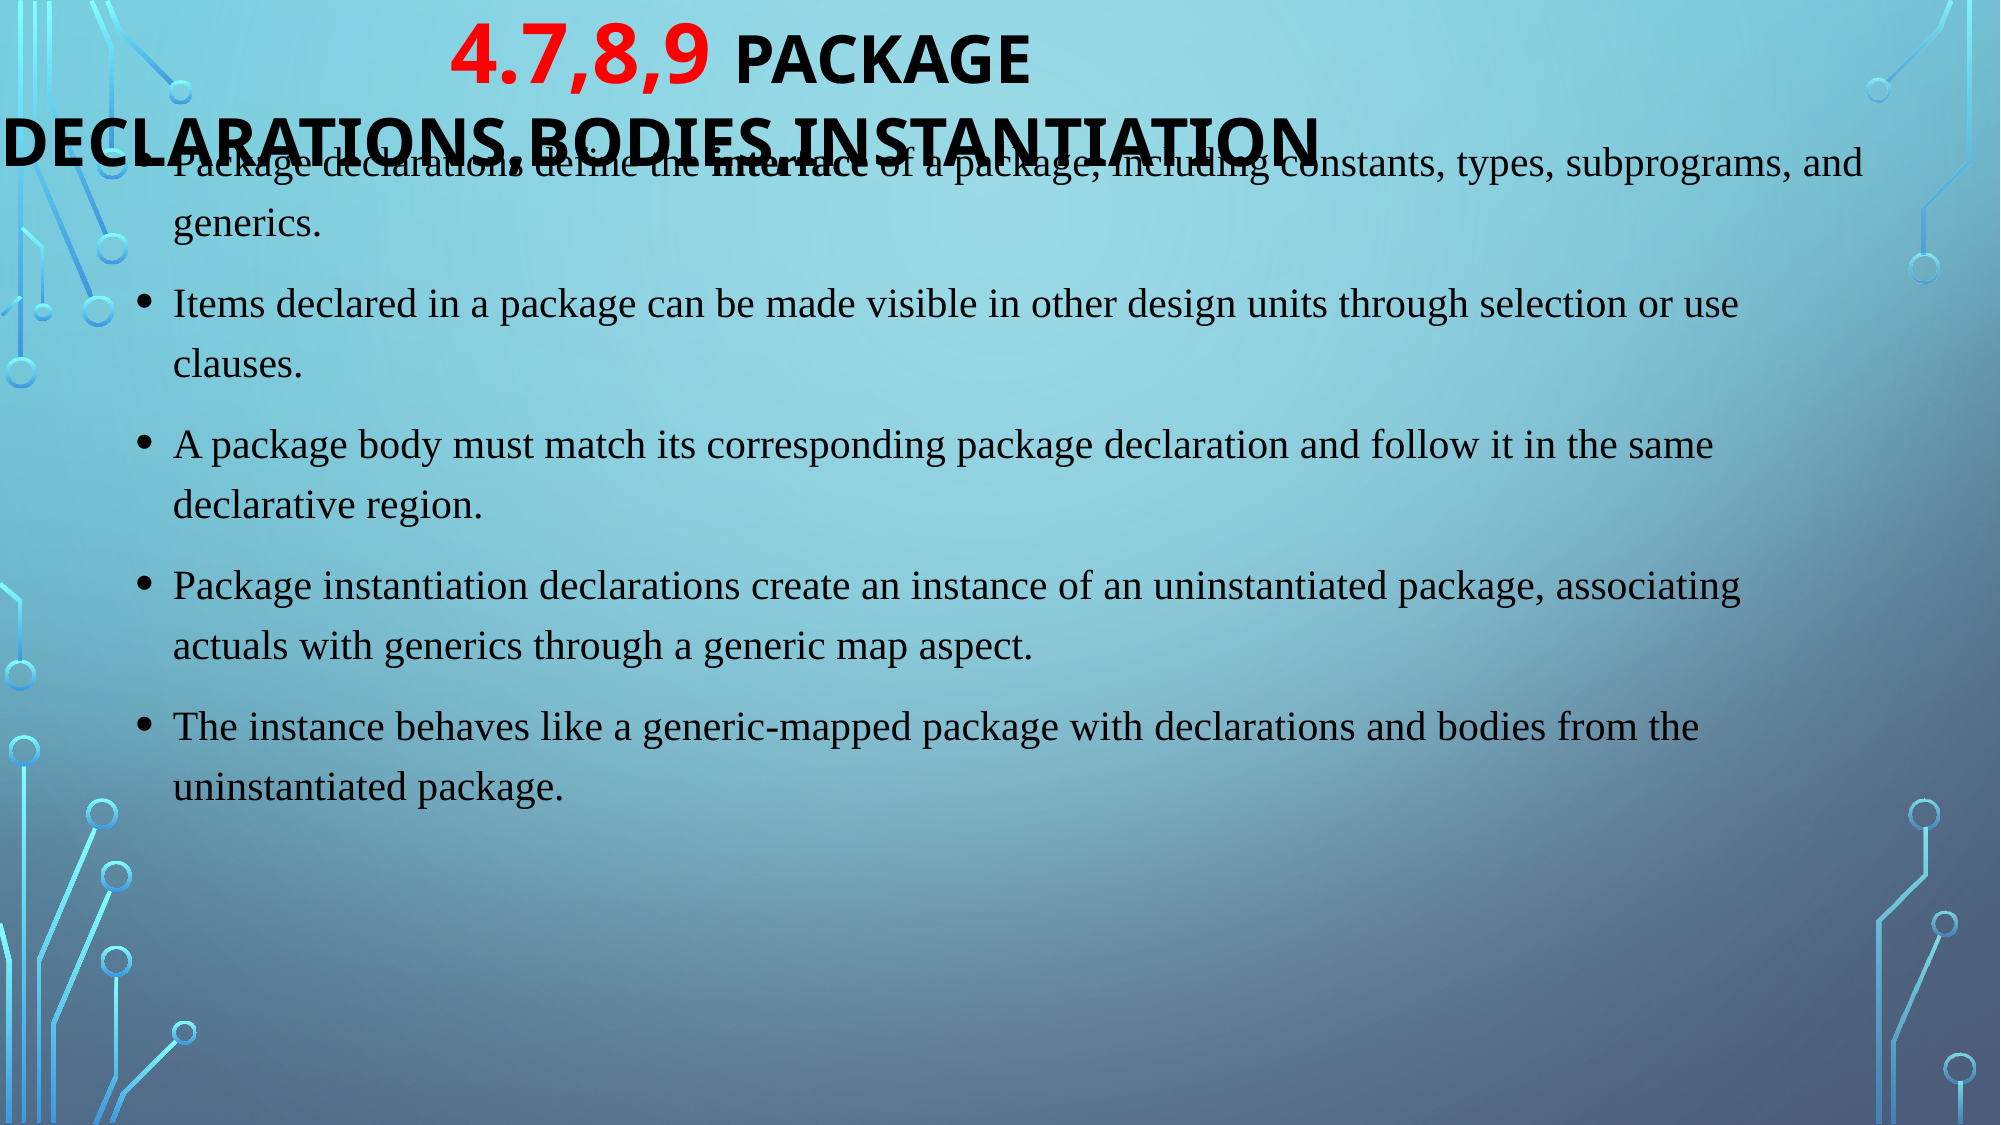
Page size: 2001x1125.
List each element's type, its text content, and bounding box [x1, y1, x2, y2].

text_box Package declarations define the interface of a package, including constants, types, subprograms, and generics. Items declared in a package can be made visible in other design units through selection or use clauses. A package body must match its corresponding package declaration and follow it in the same declarative region. Package instantiation declarations create an instance of an uninstantiated package, associating actuals with generics through a generic map aspect. The instance behaves like a generic-mapped package with declarations and bodies from the uninstantiated package. [120, 117, 1880, 1060]
text_box 4.7,8,9 PACKAGE DECLARATIONS,BODIES,INSTANTIATION [0, 0, 2000, 89]
